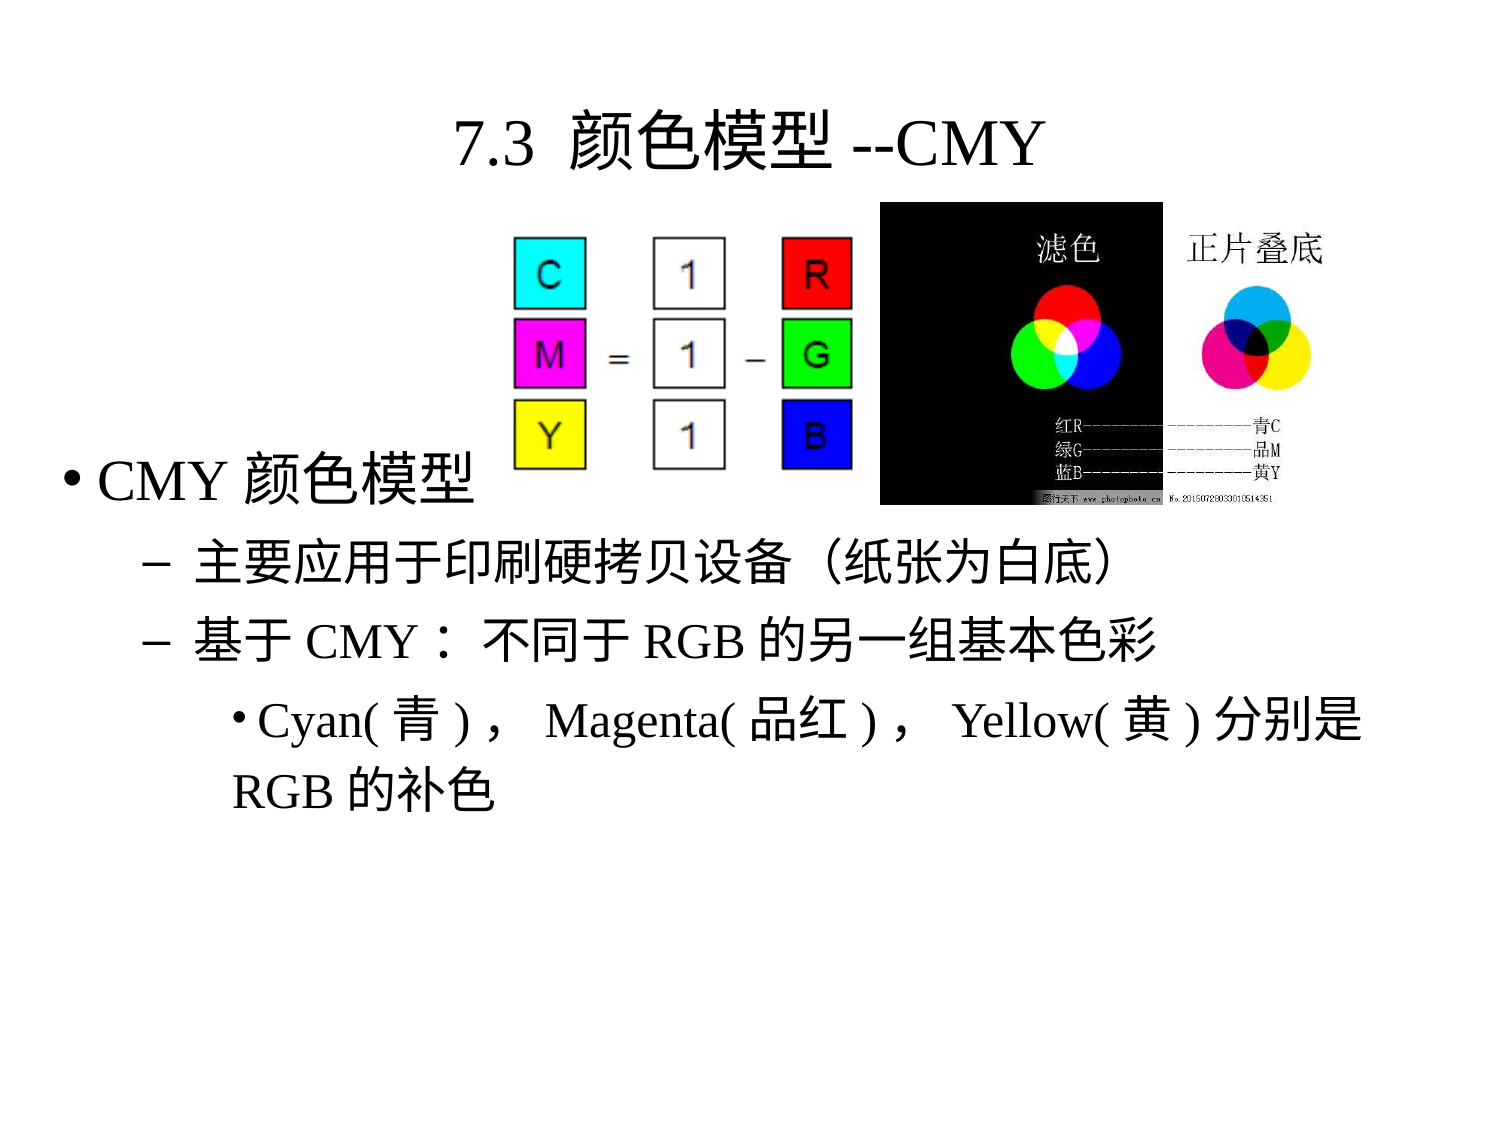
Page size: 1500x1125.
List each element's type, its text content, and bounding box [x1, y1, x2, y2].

title 7.3 颜色模型--CMY [74, 44, 1426, 233]
list CMY颜色模型 主要应用于印刷硬拷贝设备（纸张为白底） 基于CMY：不同于RGB的另一组基本色彩 Cyan(青)，Magenta(品红)，Yellow(黄)分别是RGB的补色 [29, 420, 1479, 1014]
picture [479, 202, 1432, 506]
